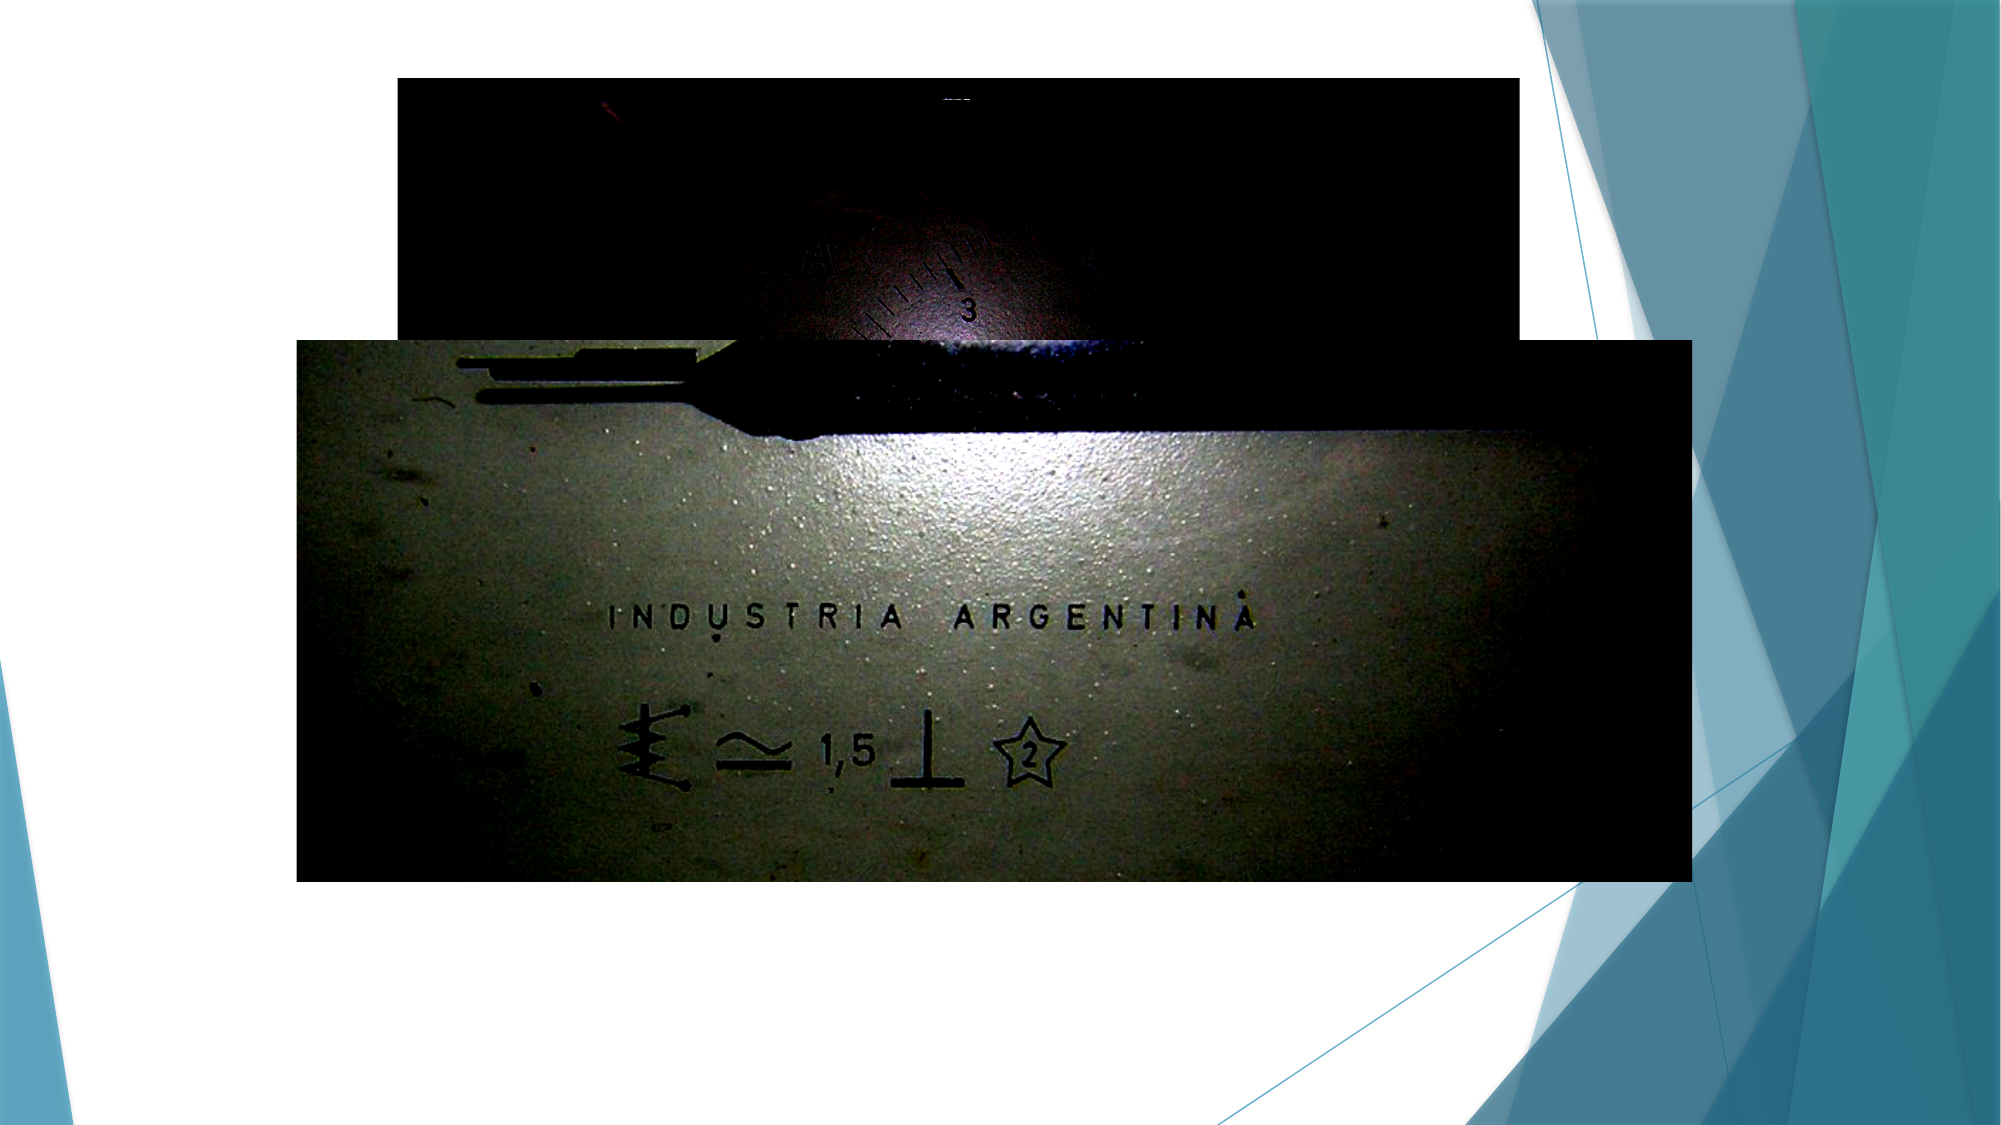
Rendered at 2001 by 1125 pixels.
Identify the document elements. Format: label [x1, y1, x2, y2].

picture [296, 77, 1693, 882]
